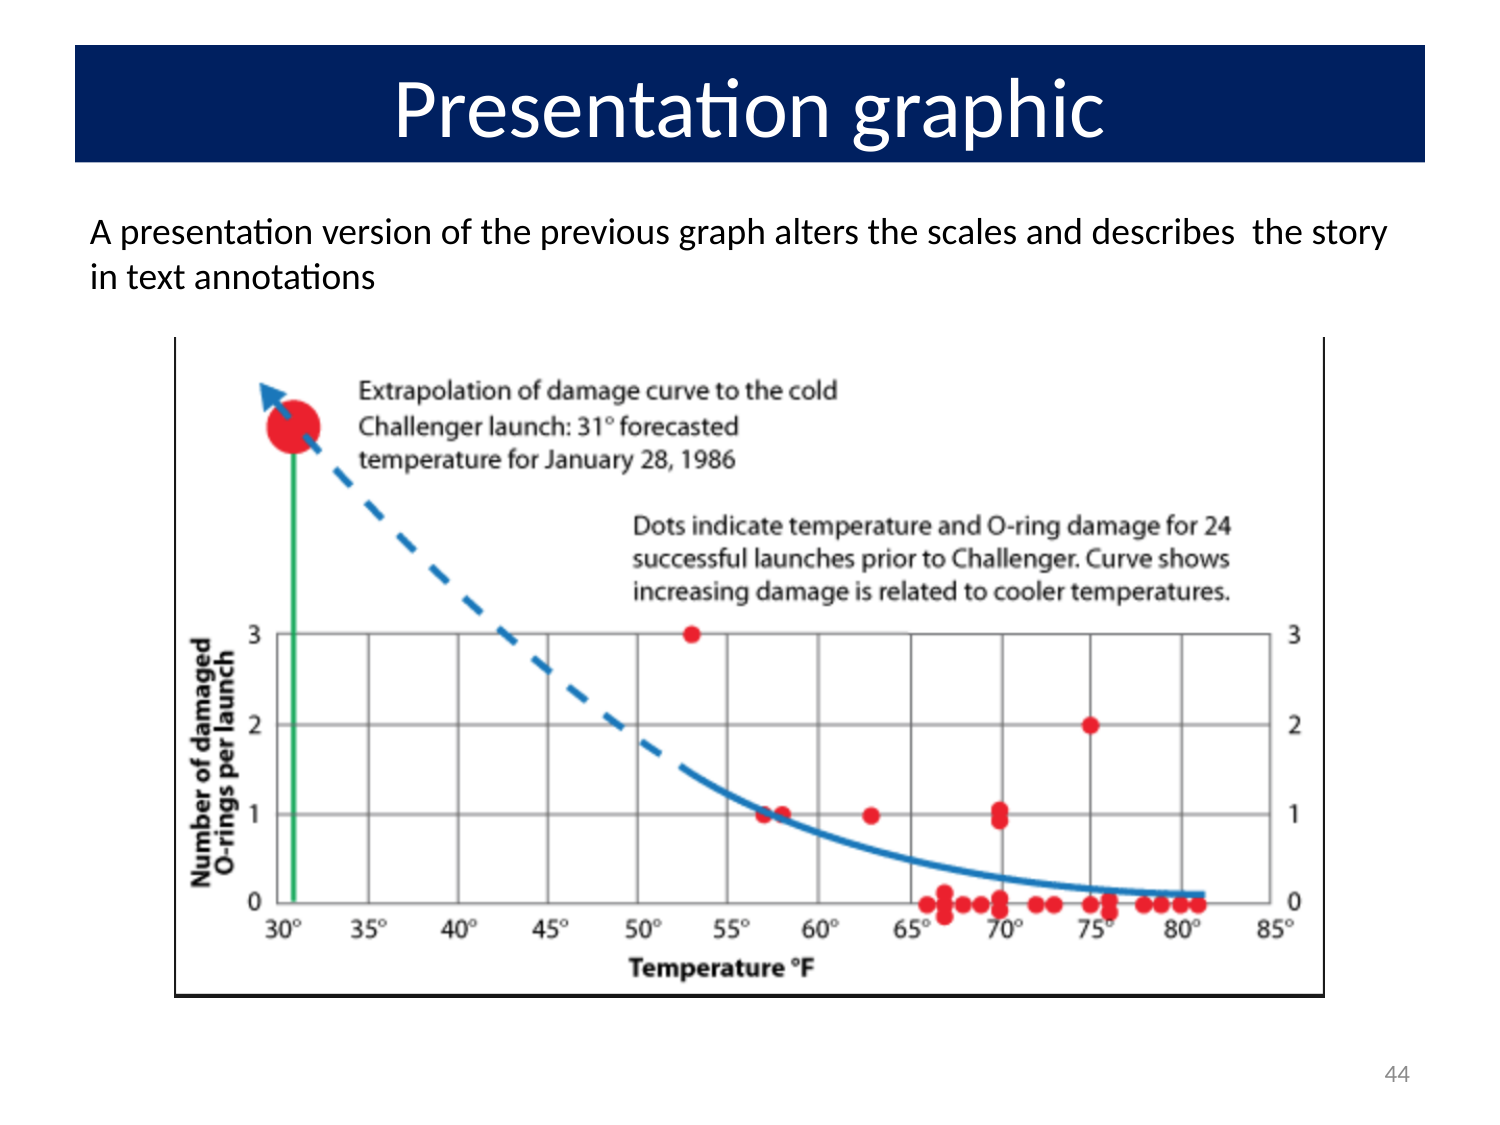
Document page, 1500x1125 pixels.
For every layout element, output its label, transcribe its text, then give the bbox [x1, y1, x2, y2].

slide_number 44 [1074, 1042, 1425, 1103]
picture [174, 337, 1326, 999]
title Presentation graphic [75, 45, 1425, 163]
text_box A presentation version of the previous graph alters the scales and describes the story in text annotations [74, 199, 1425, 305]
